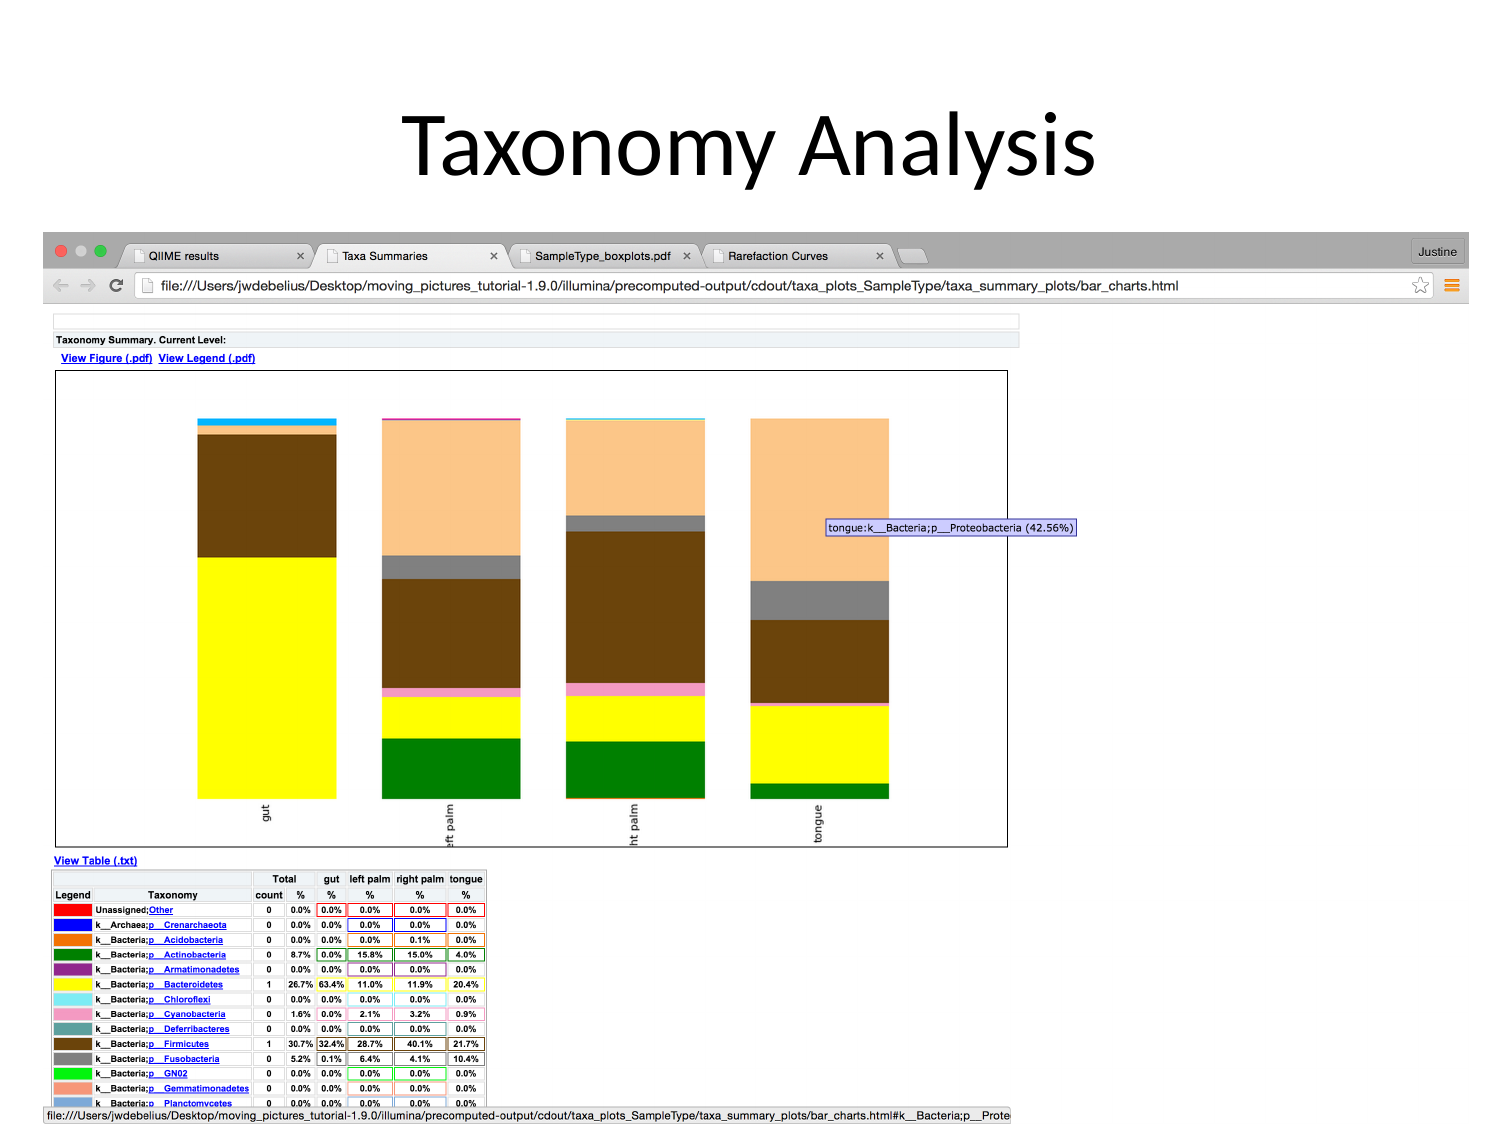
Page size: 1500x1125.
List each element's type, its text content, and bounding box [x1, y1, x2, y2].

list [0, 232, 1500, 1124]
title Taxonomy Analysis [75, 45, 1425, 230]
